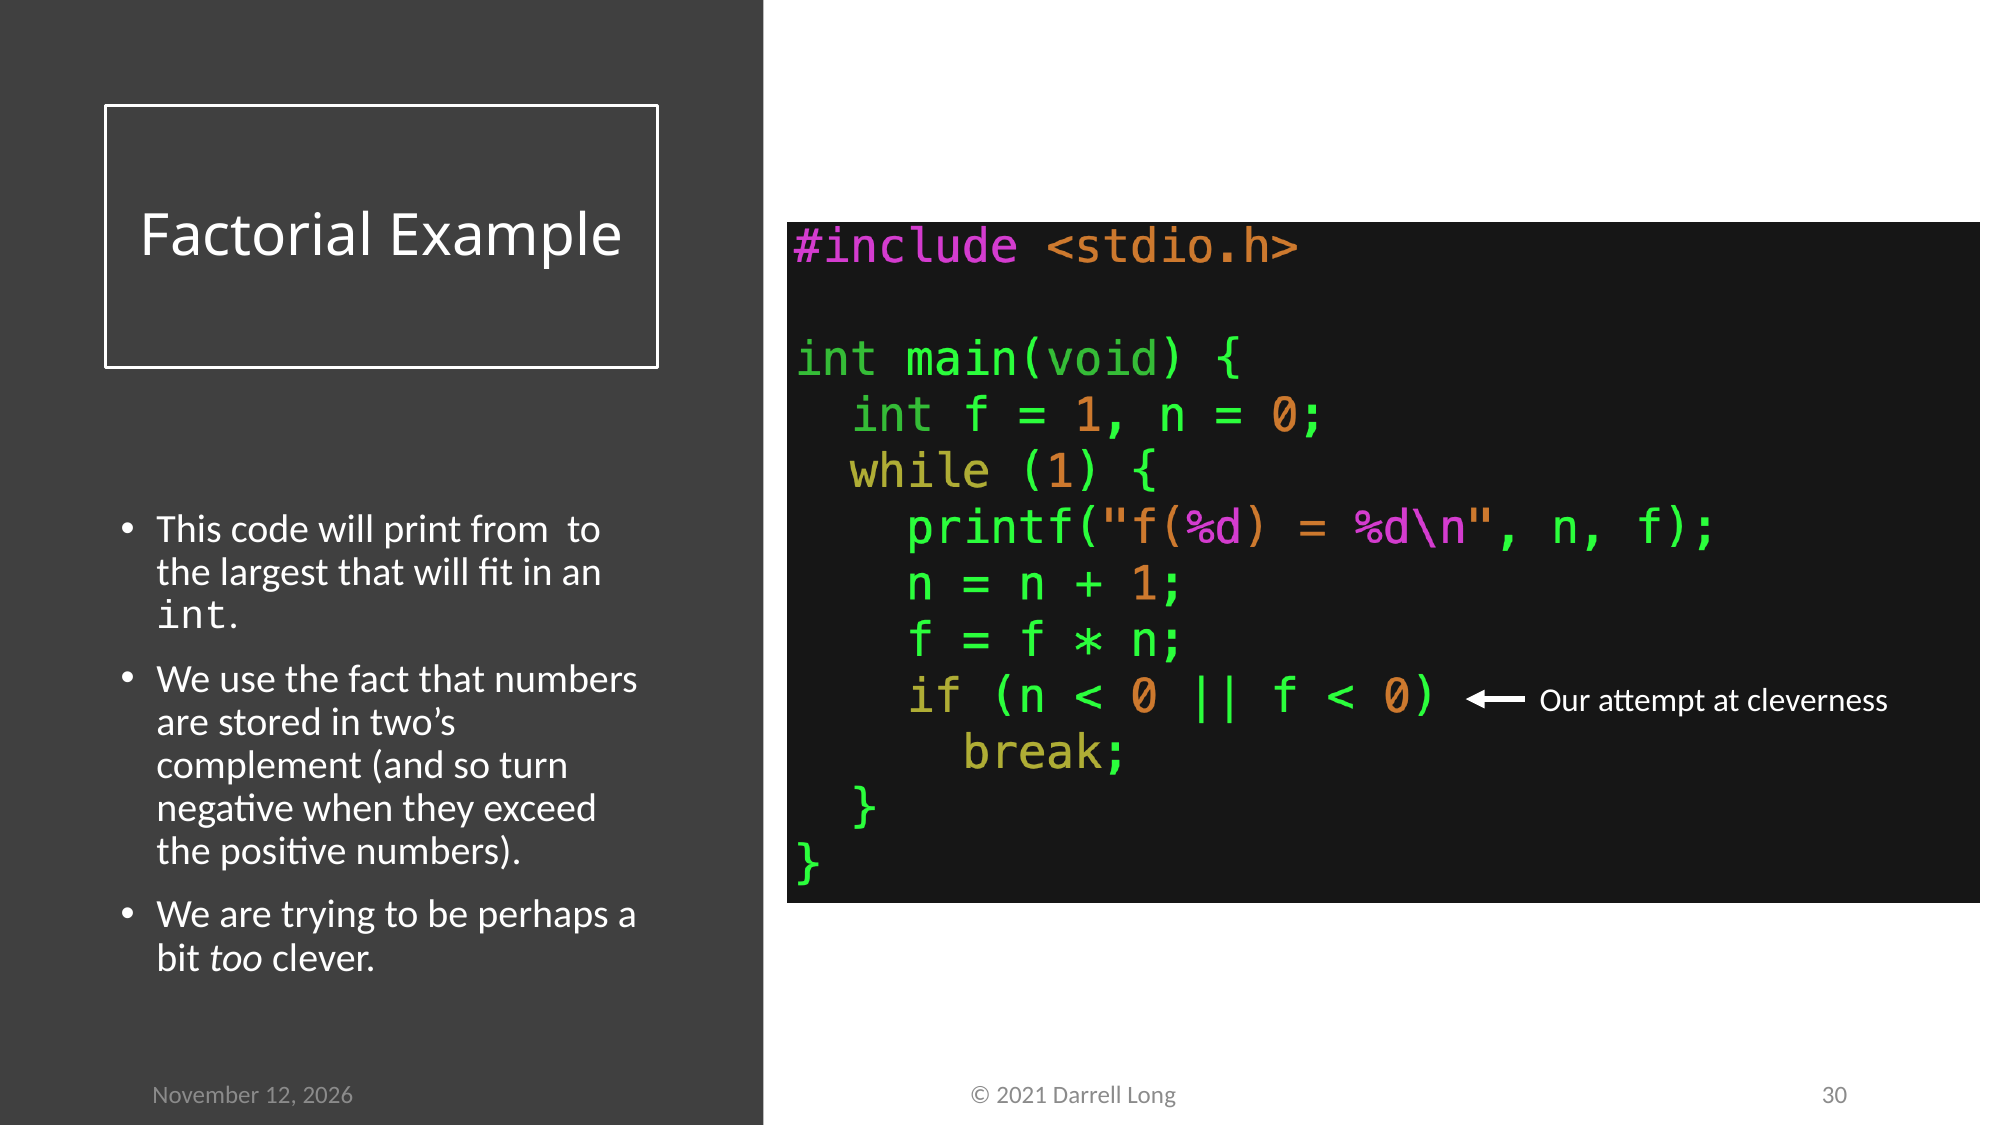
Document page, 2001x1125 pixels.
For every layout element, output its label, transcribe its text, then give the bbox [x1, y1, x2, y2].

text_box [0, 0, 764, 1125]
title Factorial Example [105, 105, 658, 368]
slide_number 30 [1412, 1063, 1863, 1124]
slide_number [137, 1064, 588, 1124]
footer © 2021 Darrell Long [735, 1063, 1411, 1124]
picture [787, 222, 1980, 903]
